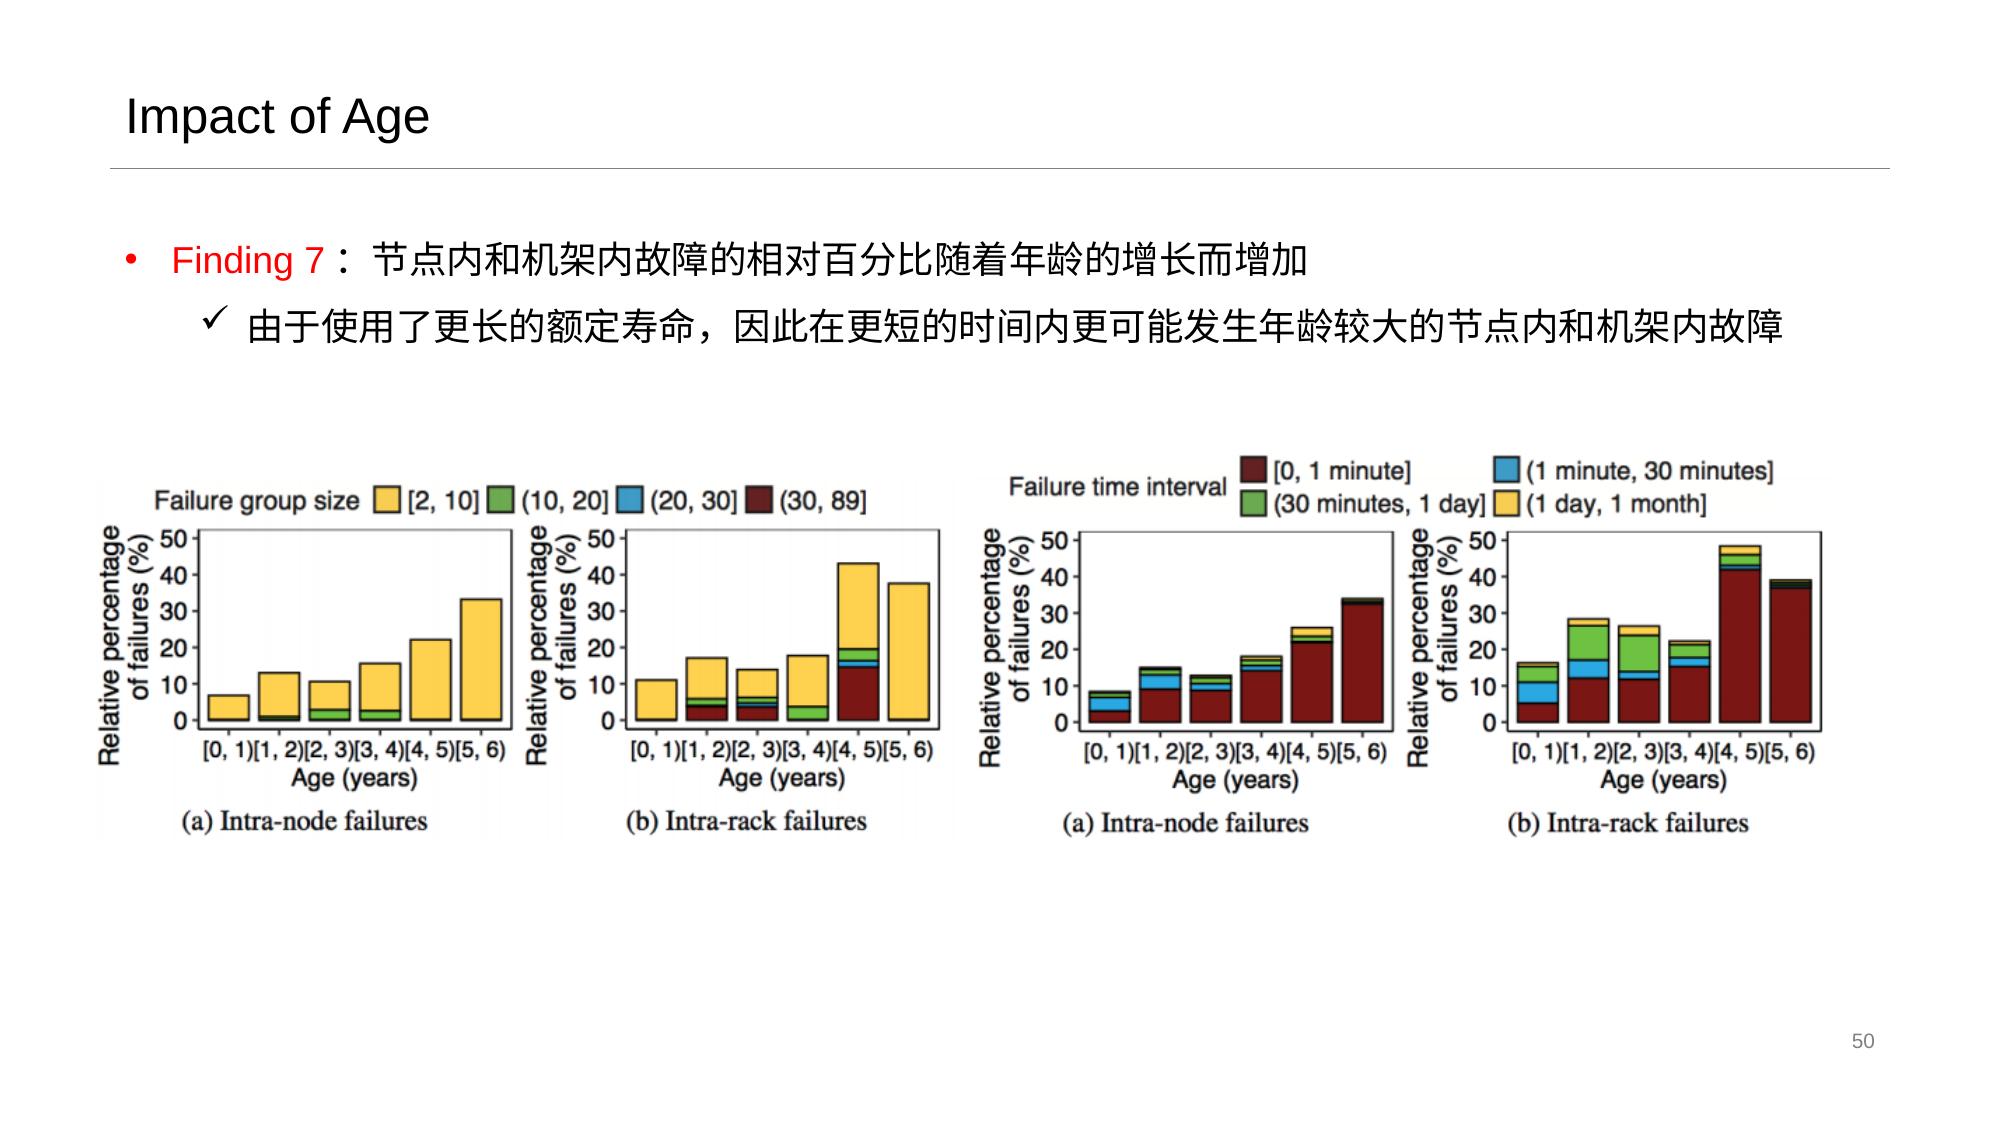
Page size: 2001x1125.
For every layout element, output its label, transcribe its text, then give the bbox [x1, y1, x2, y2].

title Impact of Age [109, 28, 1961, 152]
text_box Finding 7：节点内和机架内故障的相对百分比随着年龄的增长而增加 由于使用了更长的额定寿命，因此在更短的时间内更可能发生年龄较大的节点内和机架内故障 [109, 205, 1982, 356]
picture [86, 439, 1870, 850]
slide_number 50 [1412, 1023, 1890, 1058]
